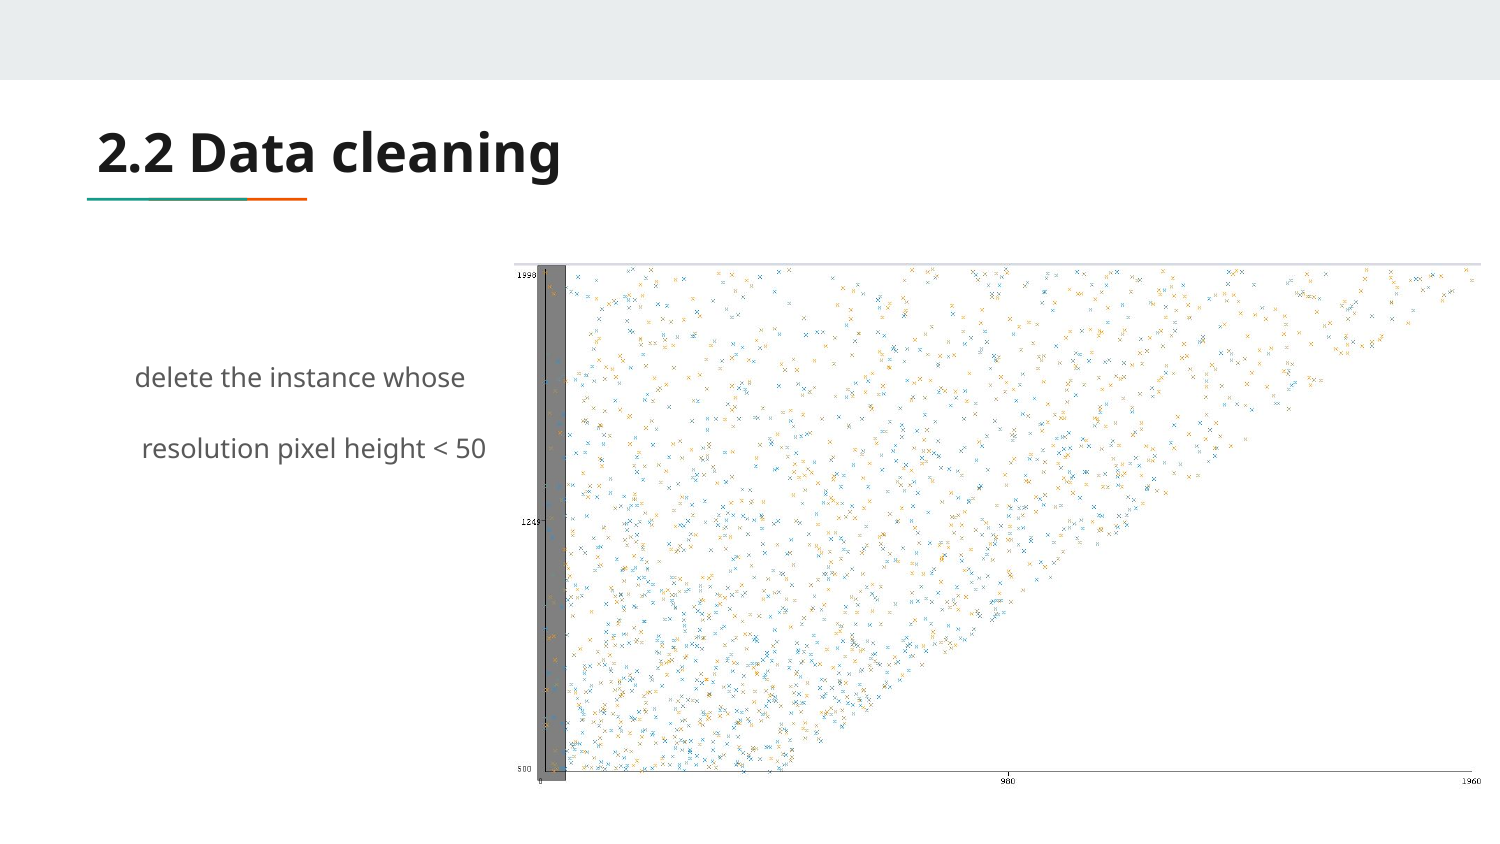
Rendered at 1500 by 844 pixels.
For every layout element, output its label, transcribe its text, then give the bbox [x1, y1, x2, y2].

list delete the instance whose resolution pixel height < 50 [119, 341, 508, 712]
title 2.2 Data cleaning [82, 103, 1344, 192]
picture [513, 263, 1481, 790]
